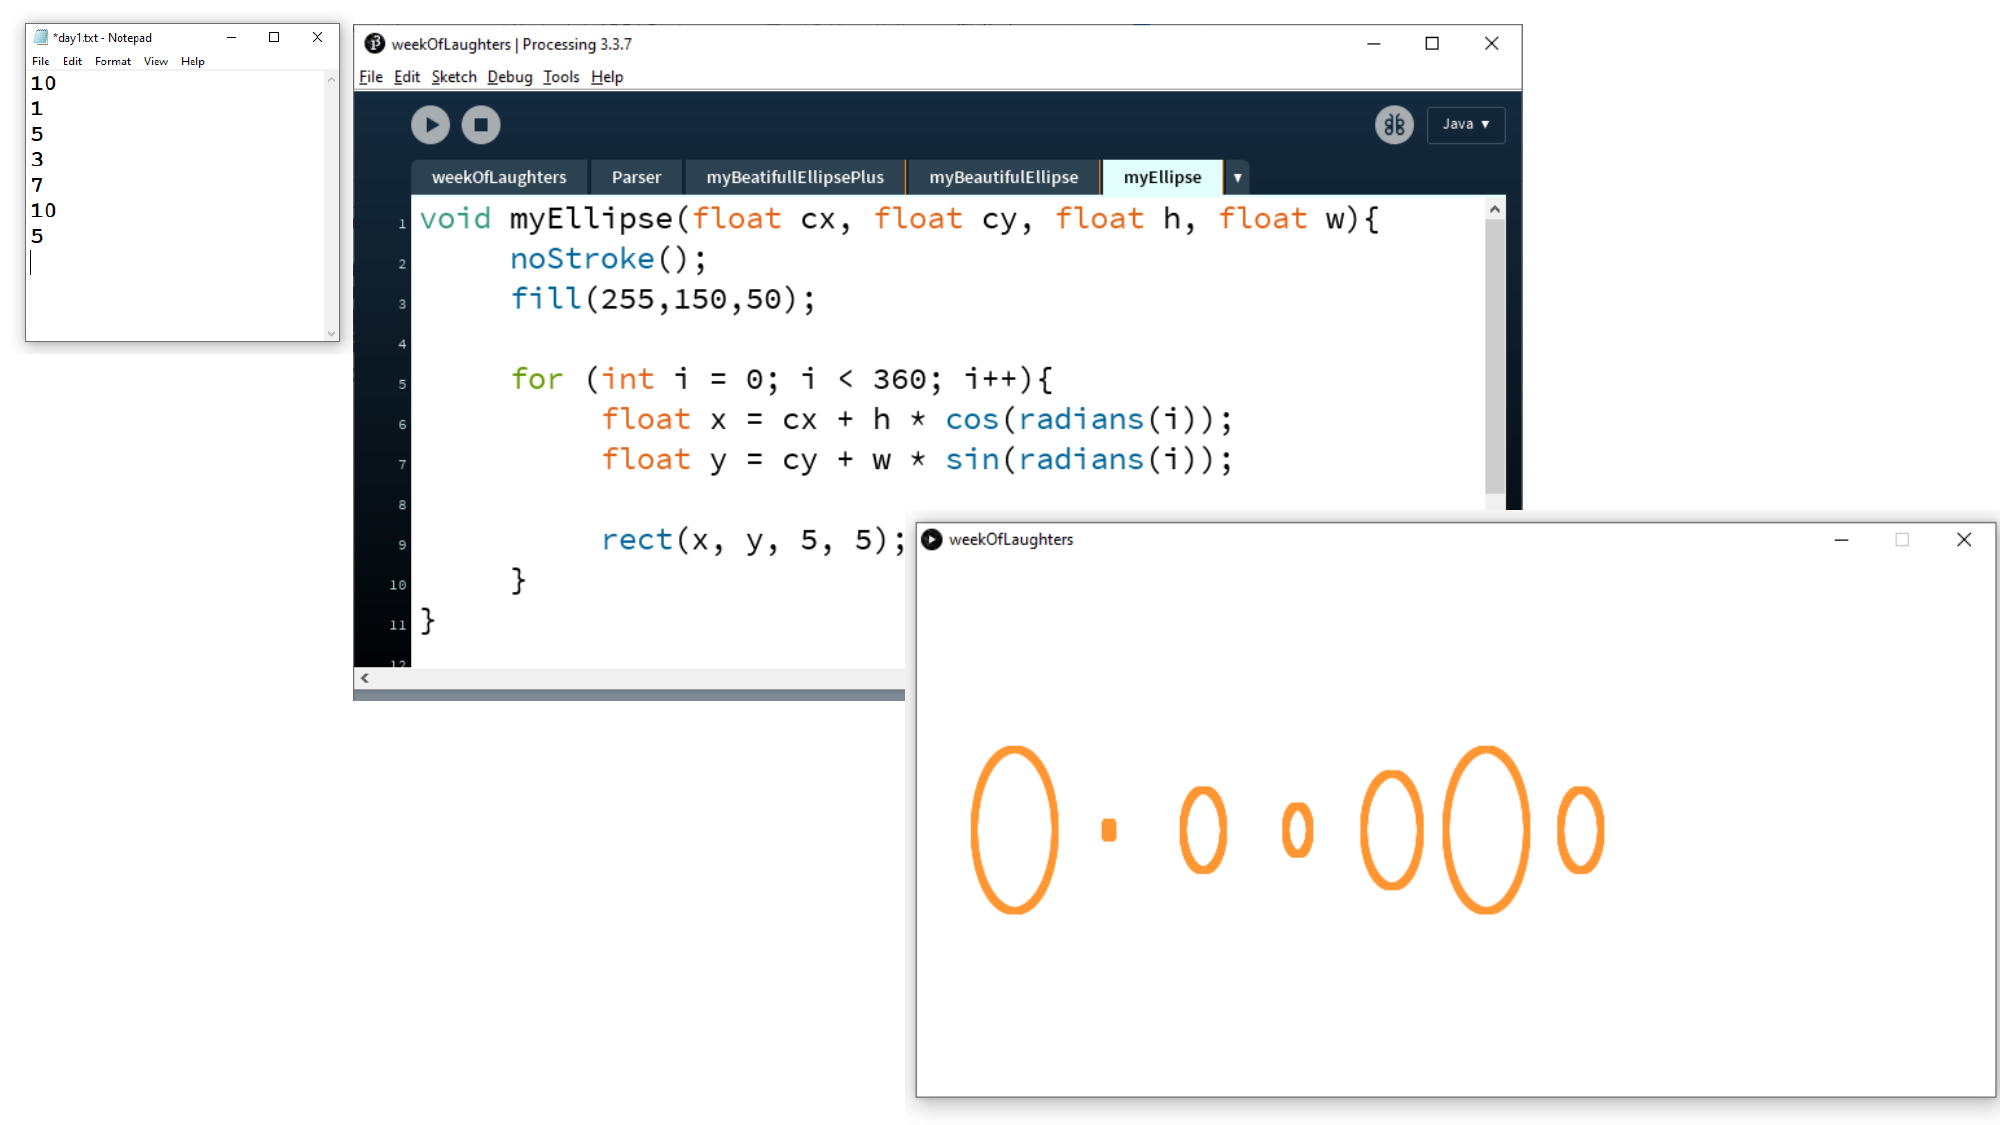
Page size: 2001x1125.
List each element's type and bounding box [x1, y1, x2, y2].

text_box [308, 354, 904, 1089]
picture [11, 11, 2000, 1125]
